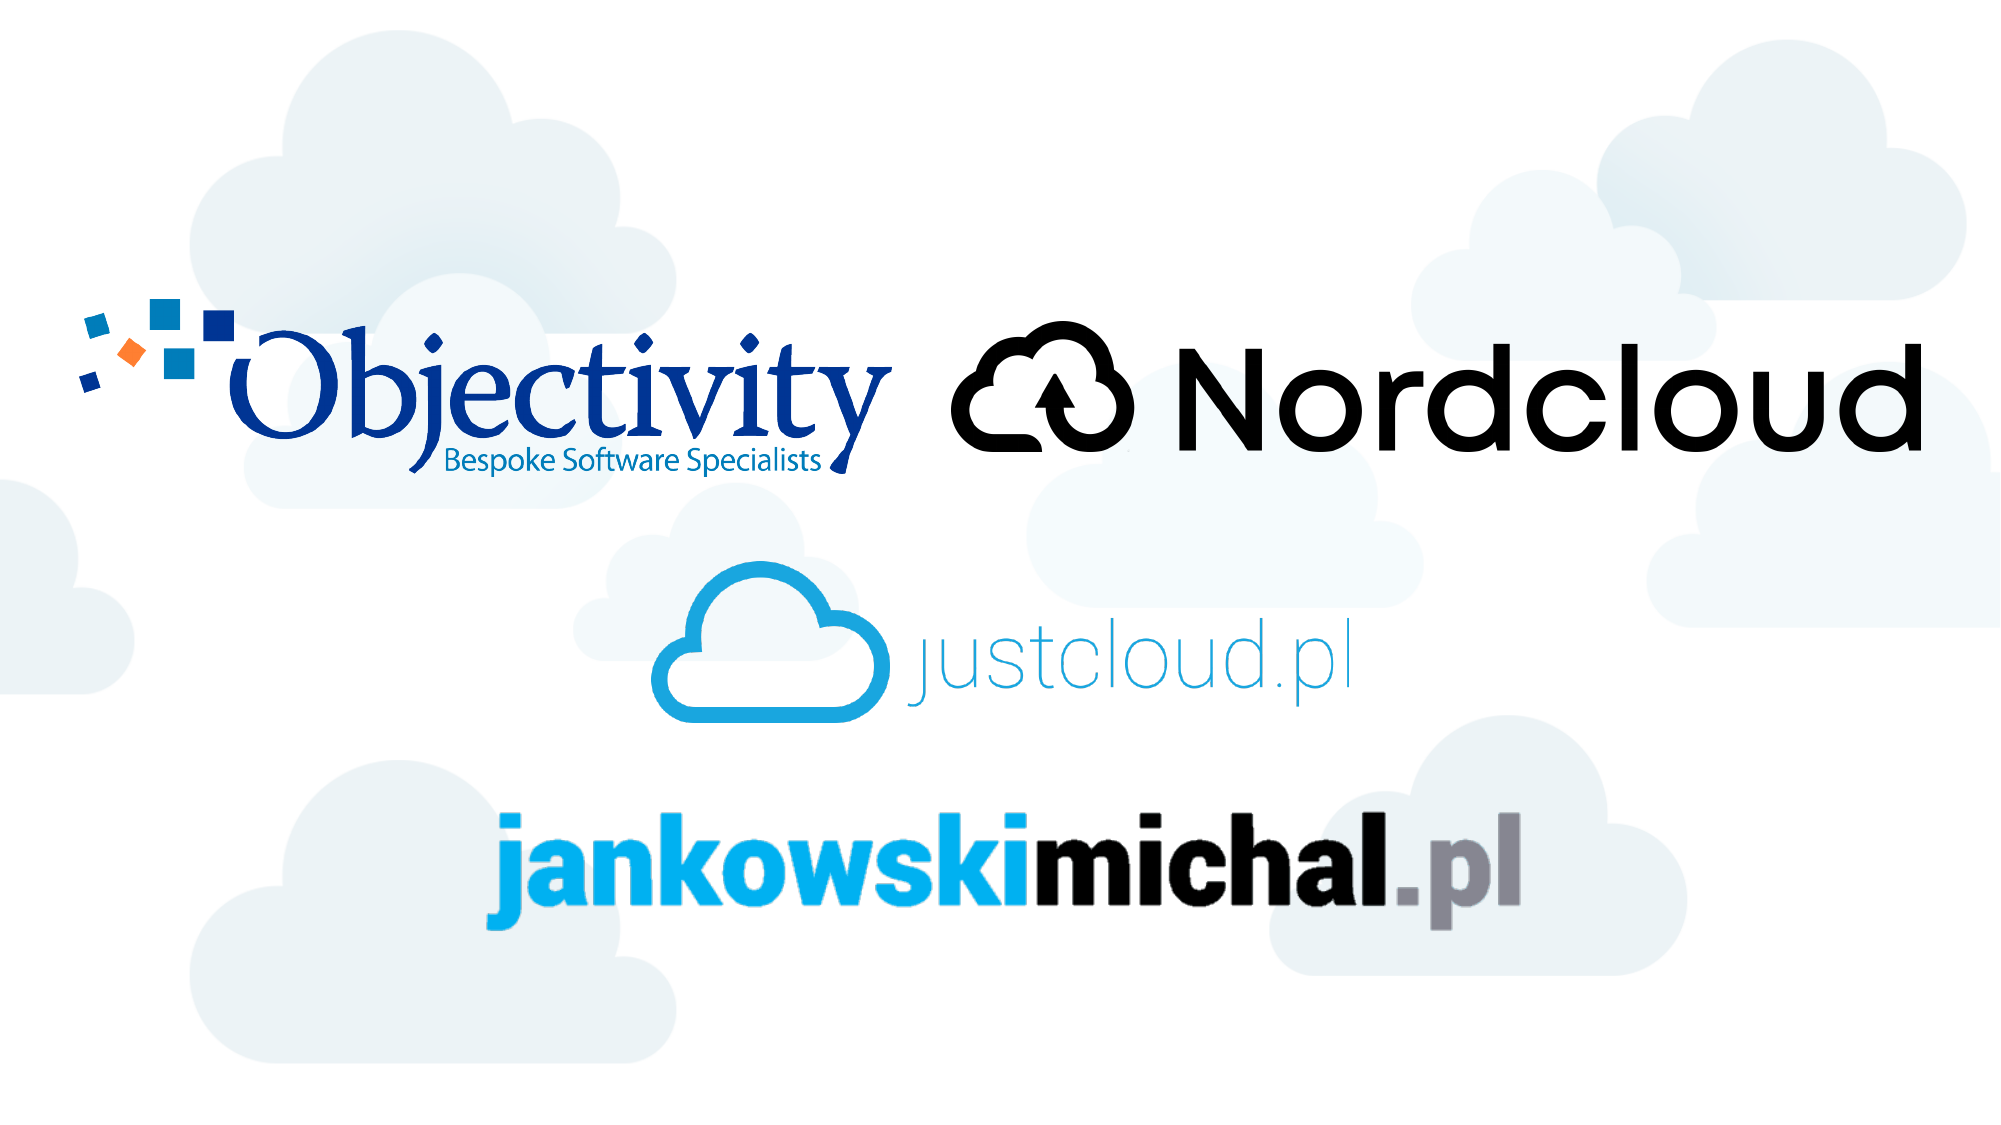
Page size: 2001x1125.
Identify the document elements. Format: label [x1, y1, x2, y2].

list [951, 321, 1921, 452]
picture [0, 0, 2001, 1125]
